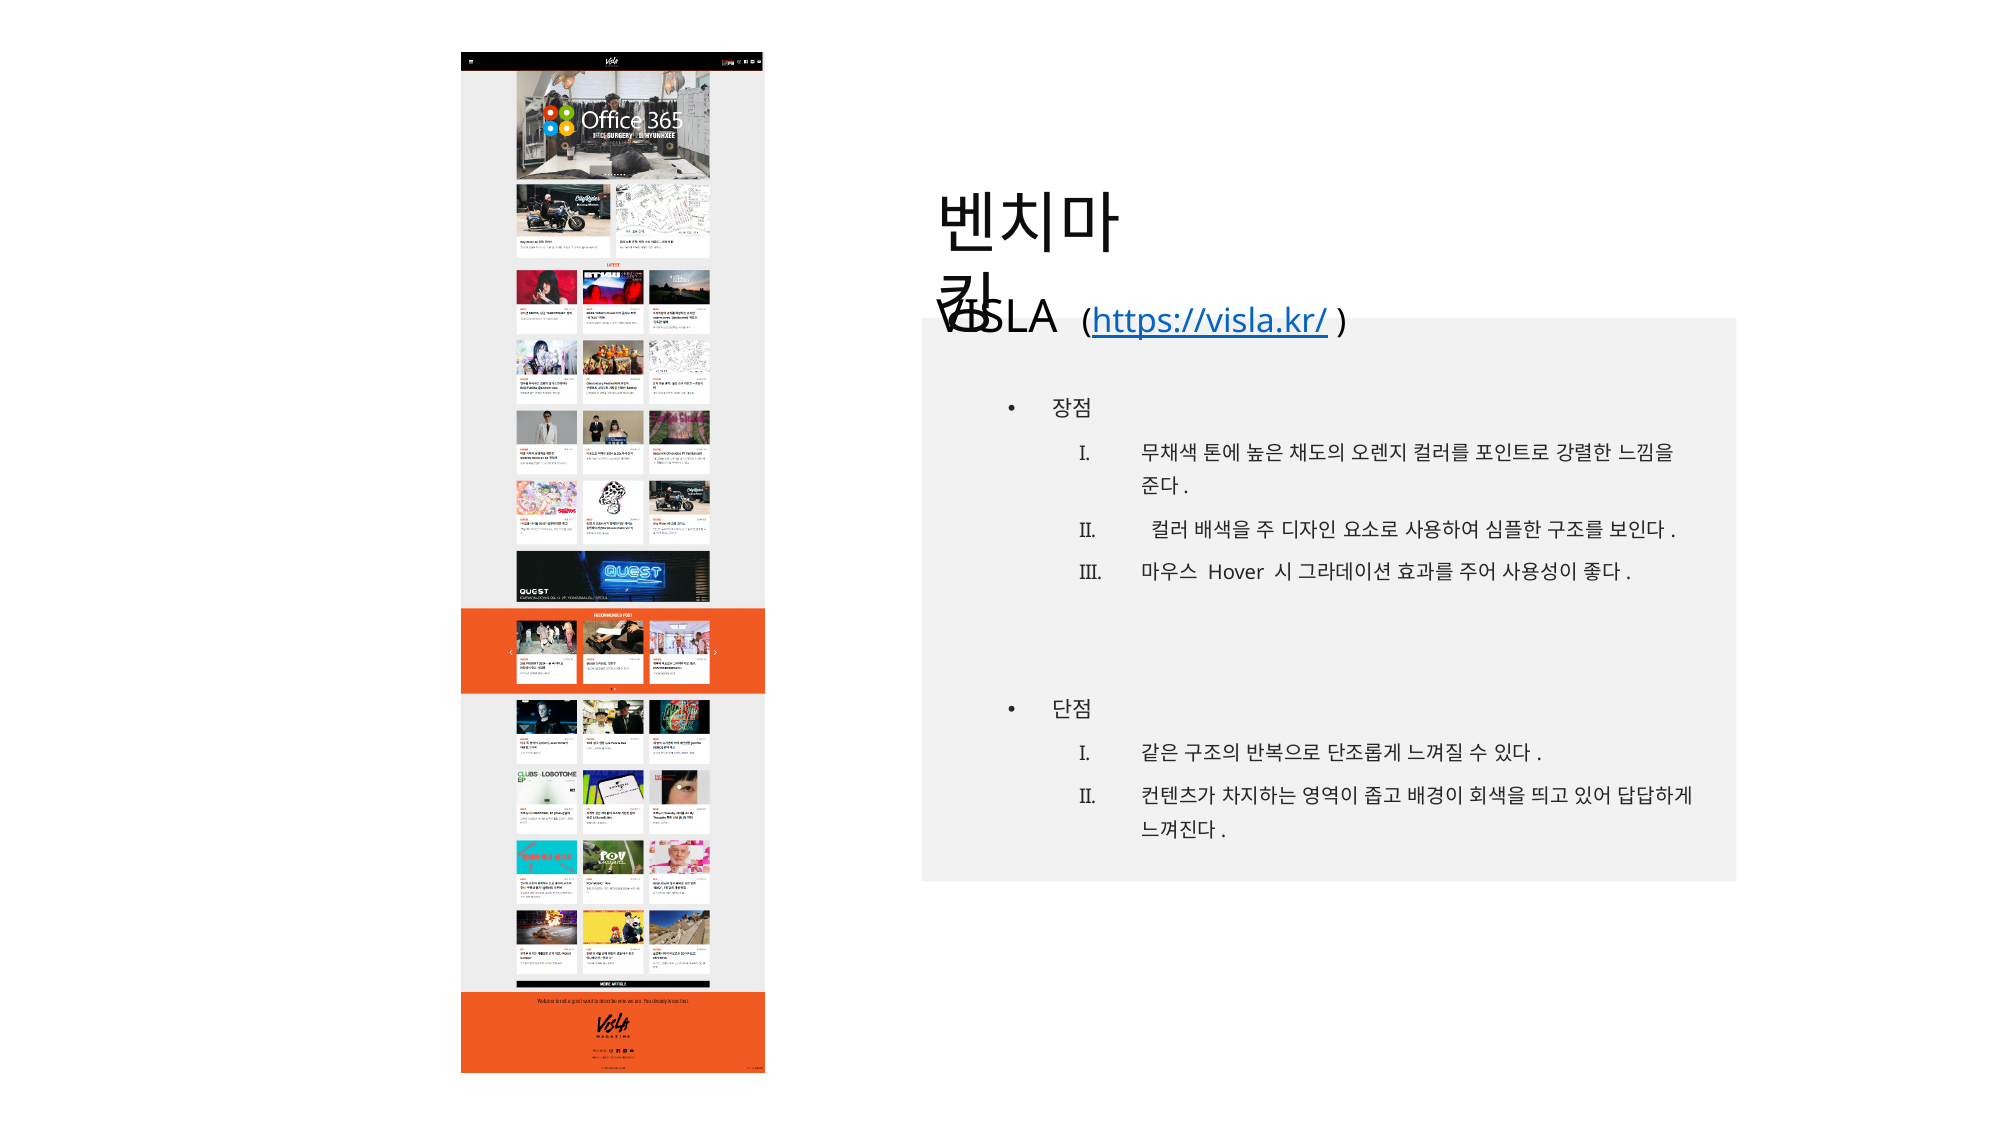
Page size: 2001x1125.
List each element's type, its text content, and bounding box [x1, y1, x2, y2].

picture [461, 52, 765, 1073]
subtitle VISLA (https://visla.kr/ ) [921, 285, 1531, 376]
text_box [921, 317, 1737, 882]
text_box 장점 무채색 톤에 높은 채도의 오렌지 컬러를 포인트로 강렬한 느낌을 준다. 컬러 배색을 주 디자인 요소로 사용하여 심플한 구조를 보인다. 마우스 Hover 시 그라데이션 효과를 주어 사용성이 좋다. 단점 같은 구조의 반복으로 단조롭게 느껴질 수 있다. 컨텐츠가 차지하는 영역이 좁고 배경이 회색을 띄고 있어 답답하게 느껴진다. [921, 376, 1726, 850]
text_box 벤치마킹 [921, 173, 1190, 349]
